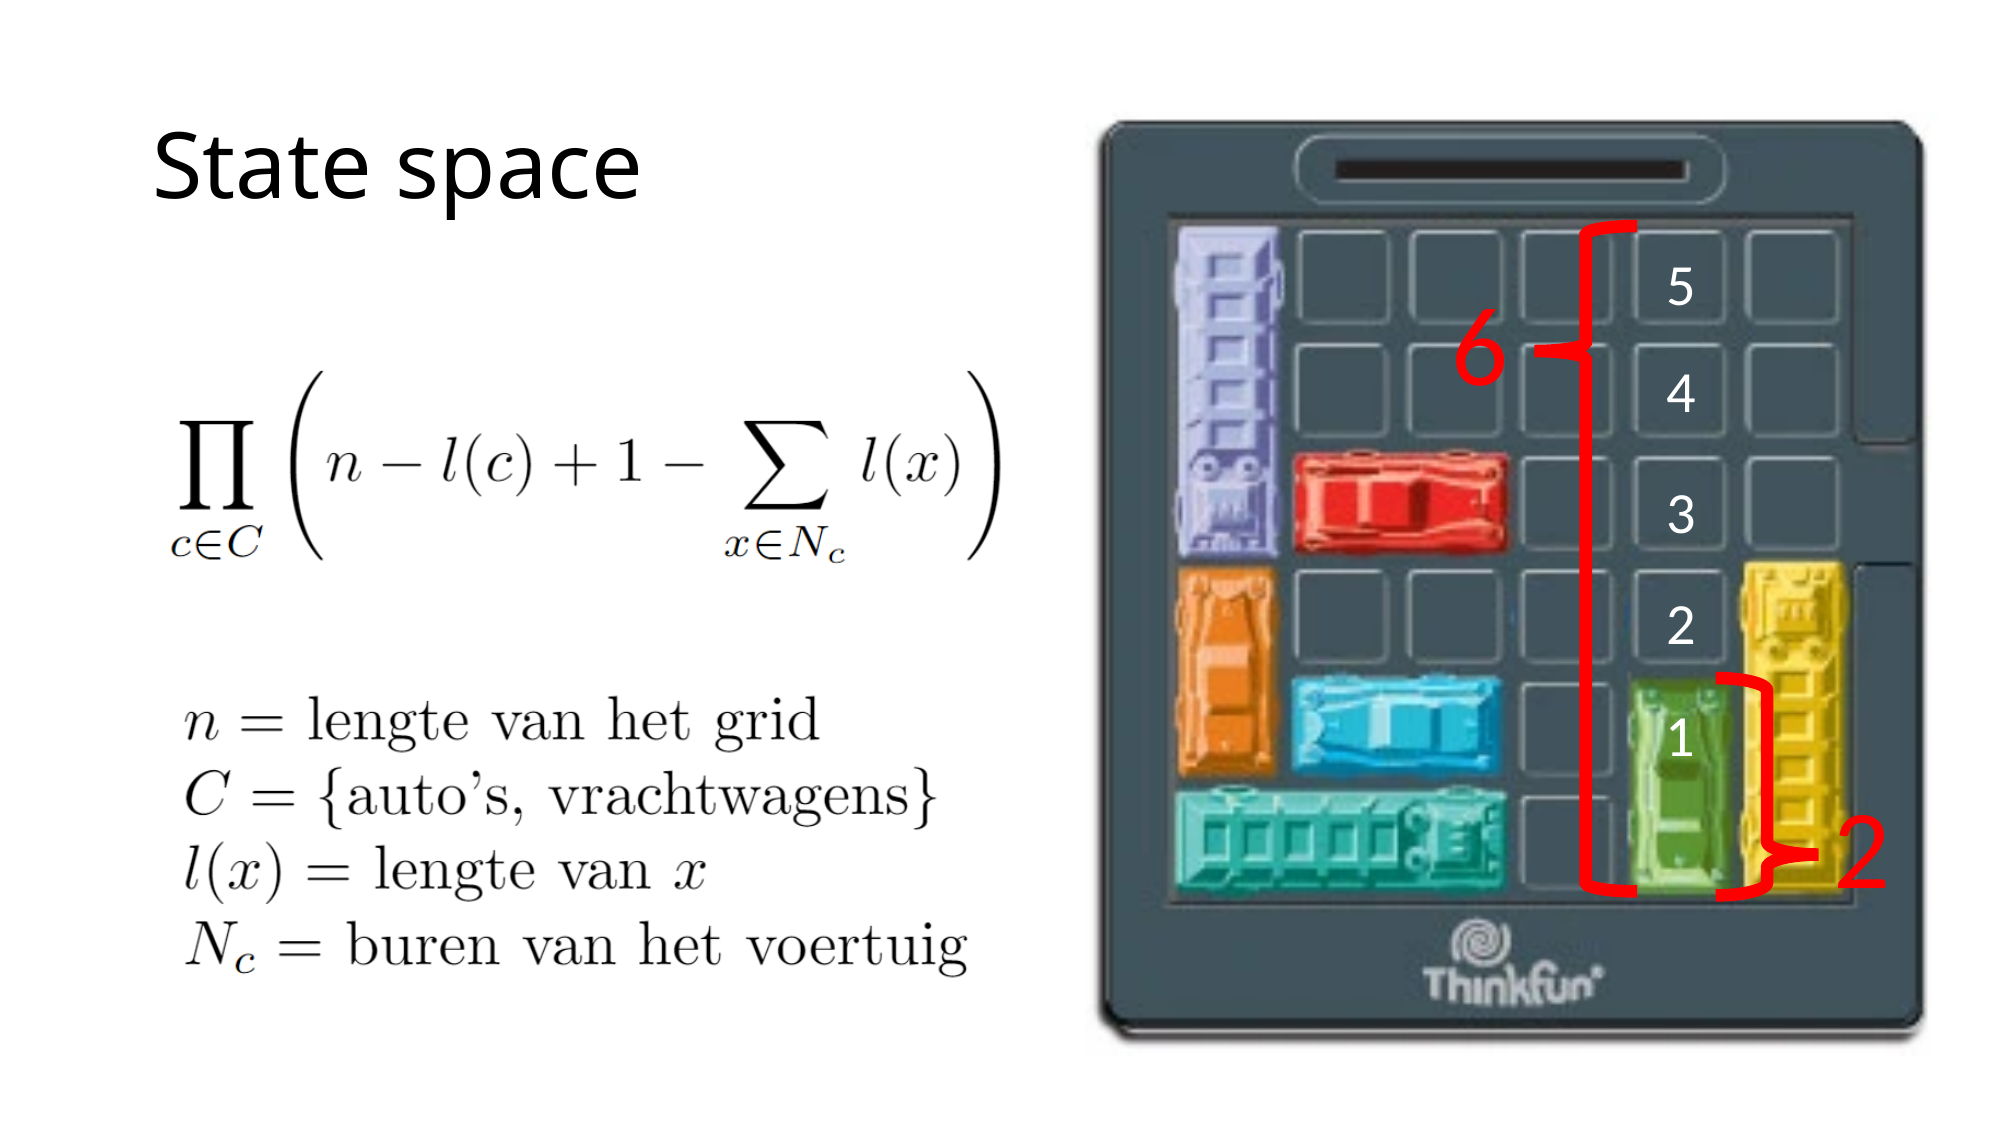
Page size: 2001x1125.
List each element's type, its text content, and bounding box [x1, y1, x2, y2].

title State space [137, 59, 1863, 278]
picture [158, 350, 1035, 585]
picture [1085, 111, 1939, 1056]
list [180, 690, 989, 984]
